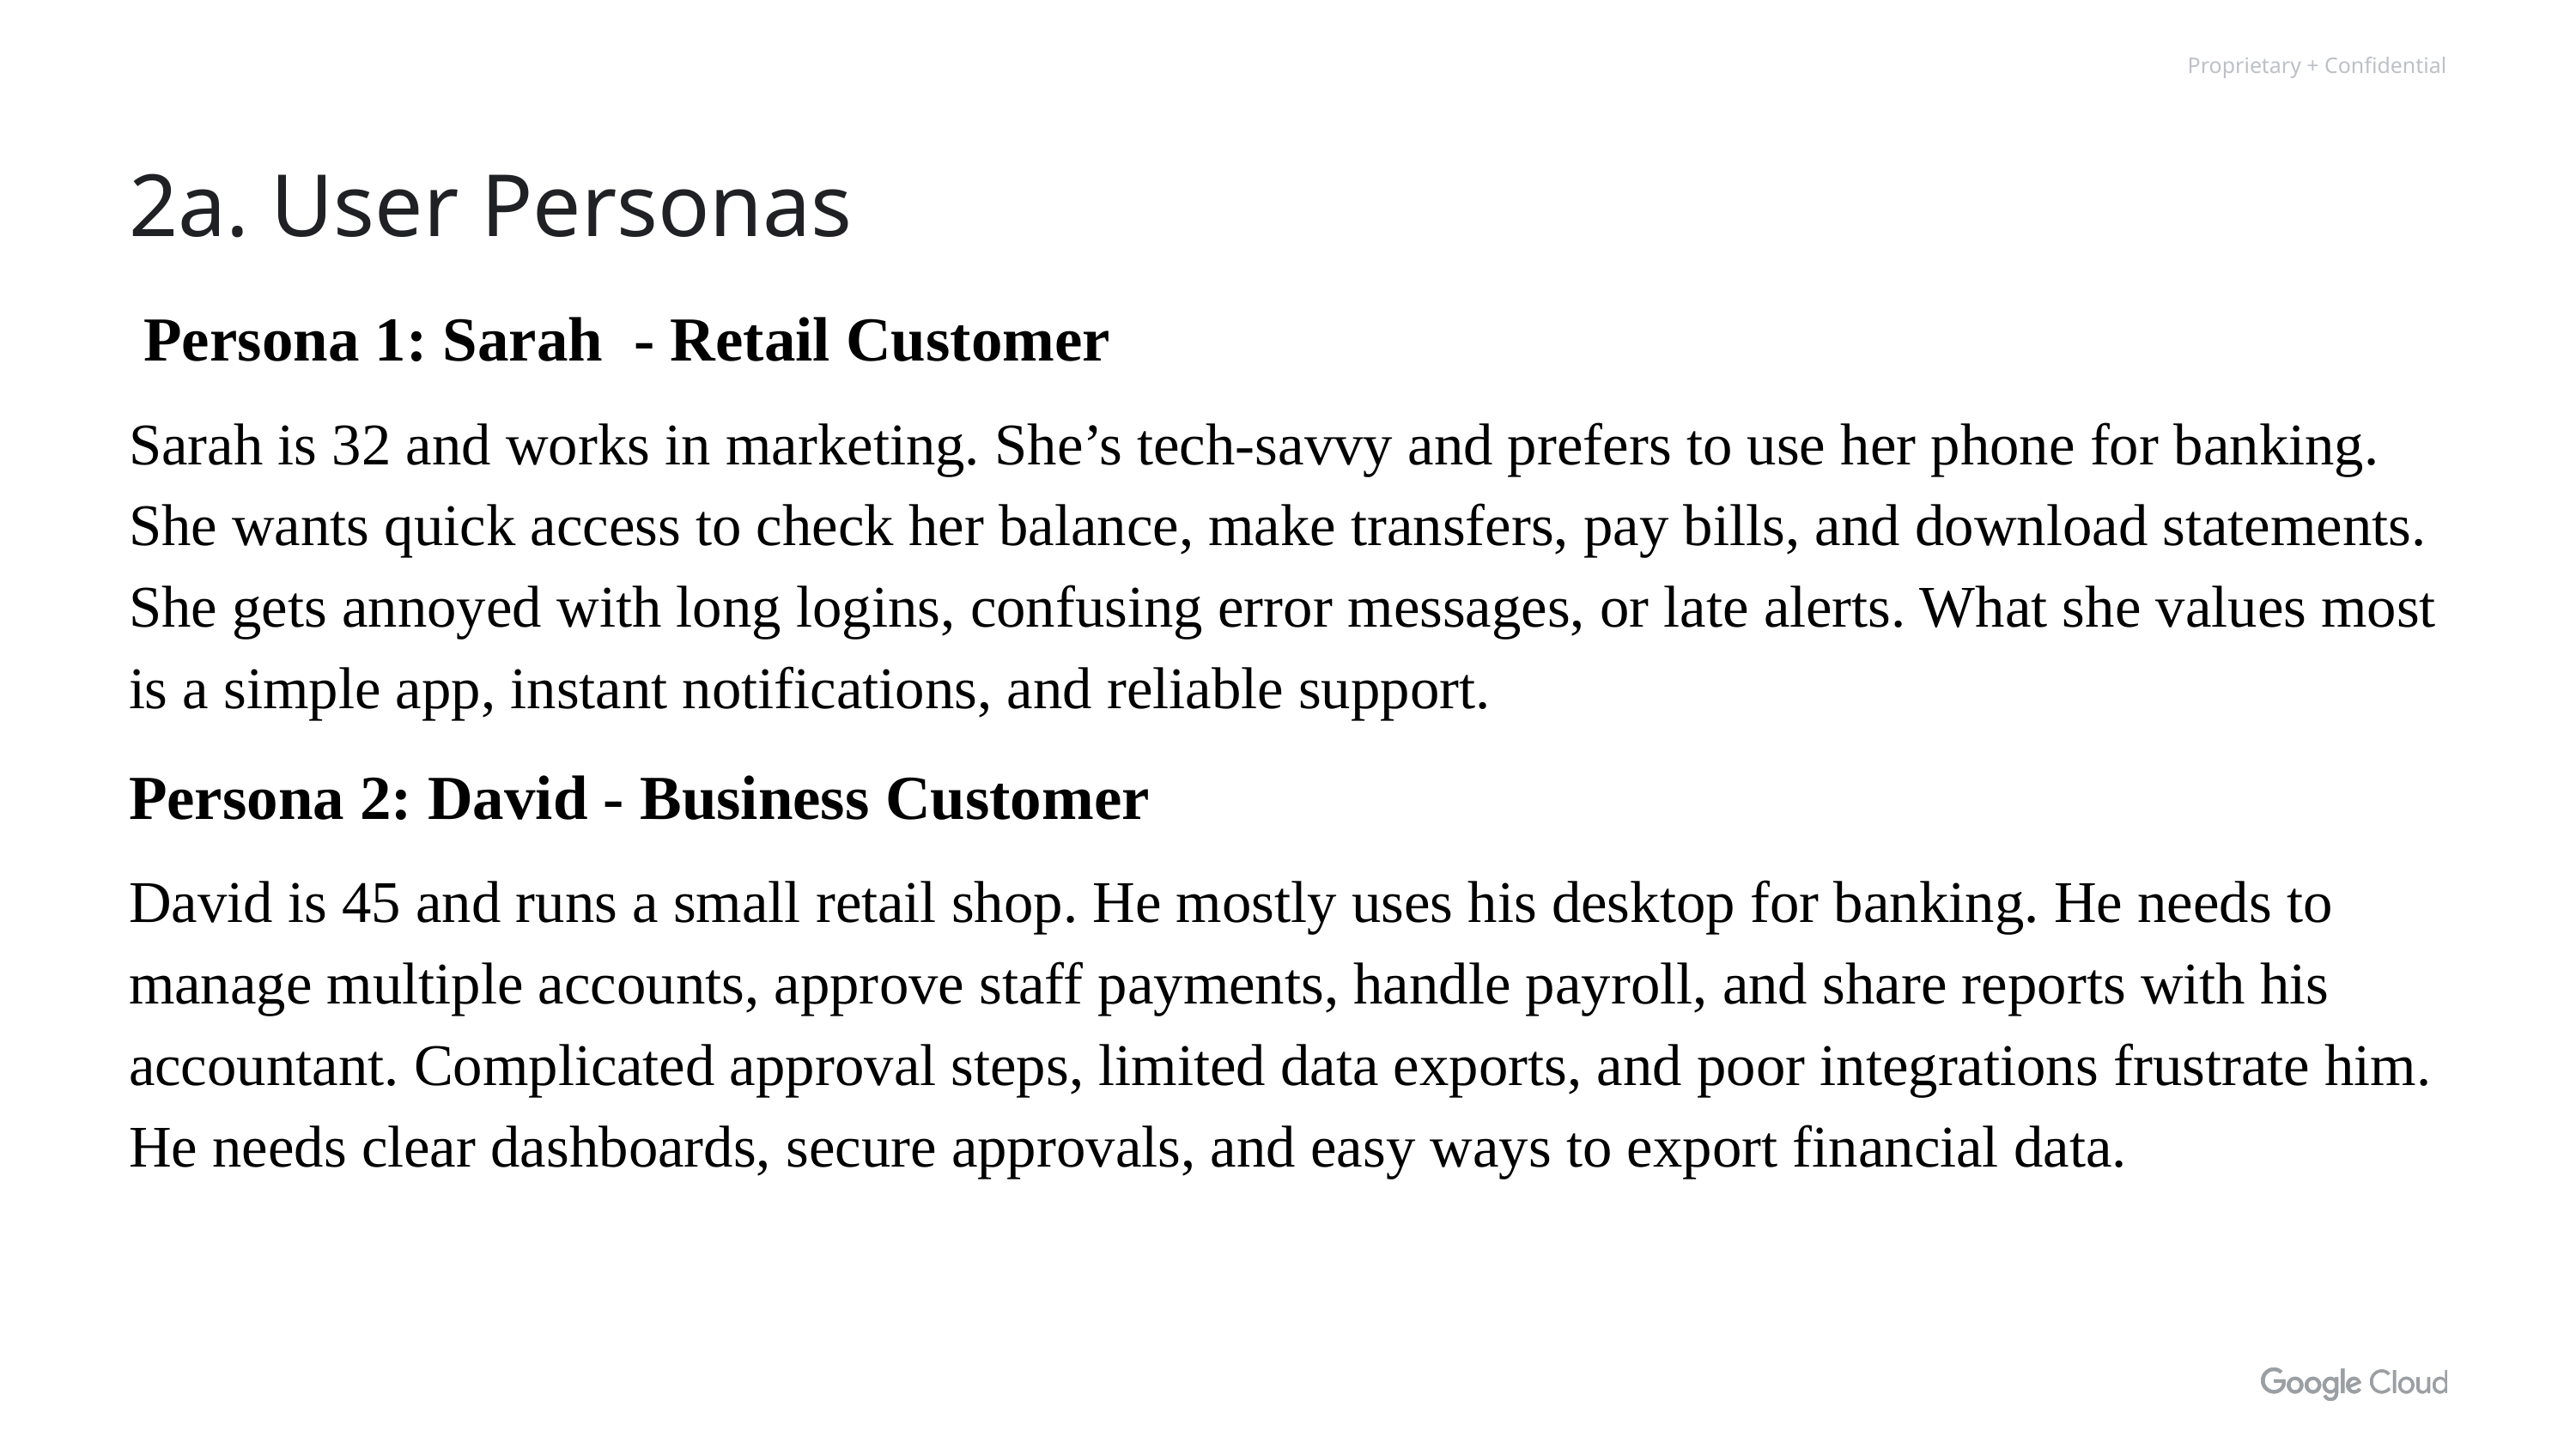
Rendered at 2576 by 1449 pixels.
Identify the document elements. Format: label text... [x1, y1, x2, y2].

picture [2261, 1367, 2447, 1401]
list Persona 1: Sarah - Retail Customer Sarah is 32 and works in marketing. She’s tech-savvy and prefers to use her phone for banking. She wants quick access to check her balance, make transfers, pay bills, and download statements. She gets annoyed with long logins, confusing error messages, or late alerts. What she values most is a simple app, instant notifications, and reliable support. Persona 2: David - Business Customer David is 45 and runs a small retail shop. He mostly uses his desktop for banking. He needs to manage multiple accounts, approve staff payments, handle payroll, and share reports with his accountant. Complicated approval steps, limited data exports, and poor integrations frustrate him. He needs clear dashboards, secure approvals, and easy ways to export financial data. [129, 287, 2445, 1301]
title 2a. User Personas [129, 130, 953, 287]
